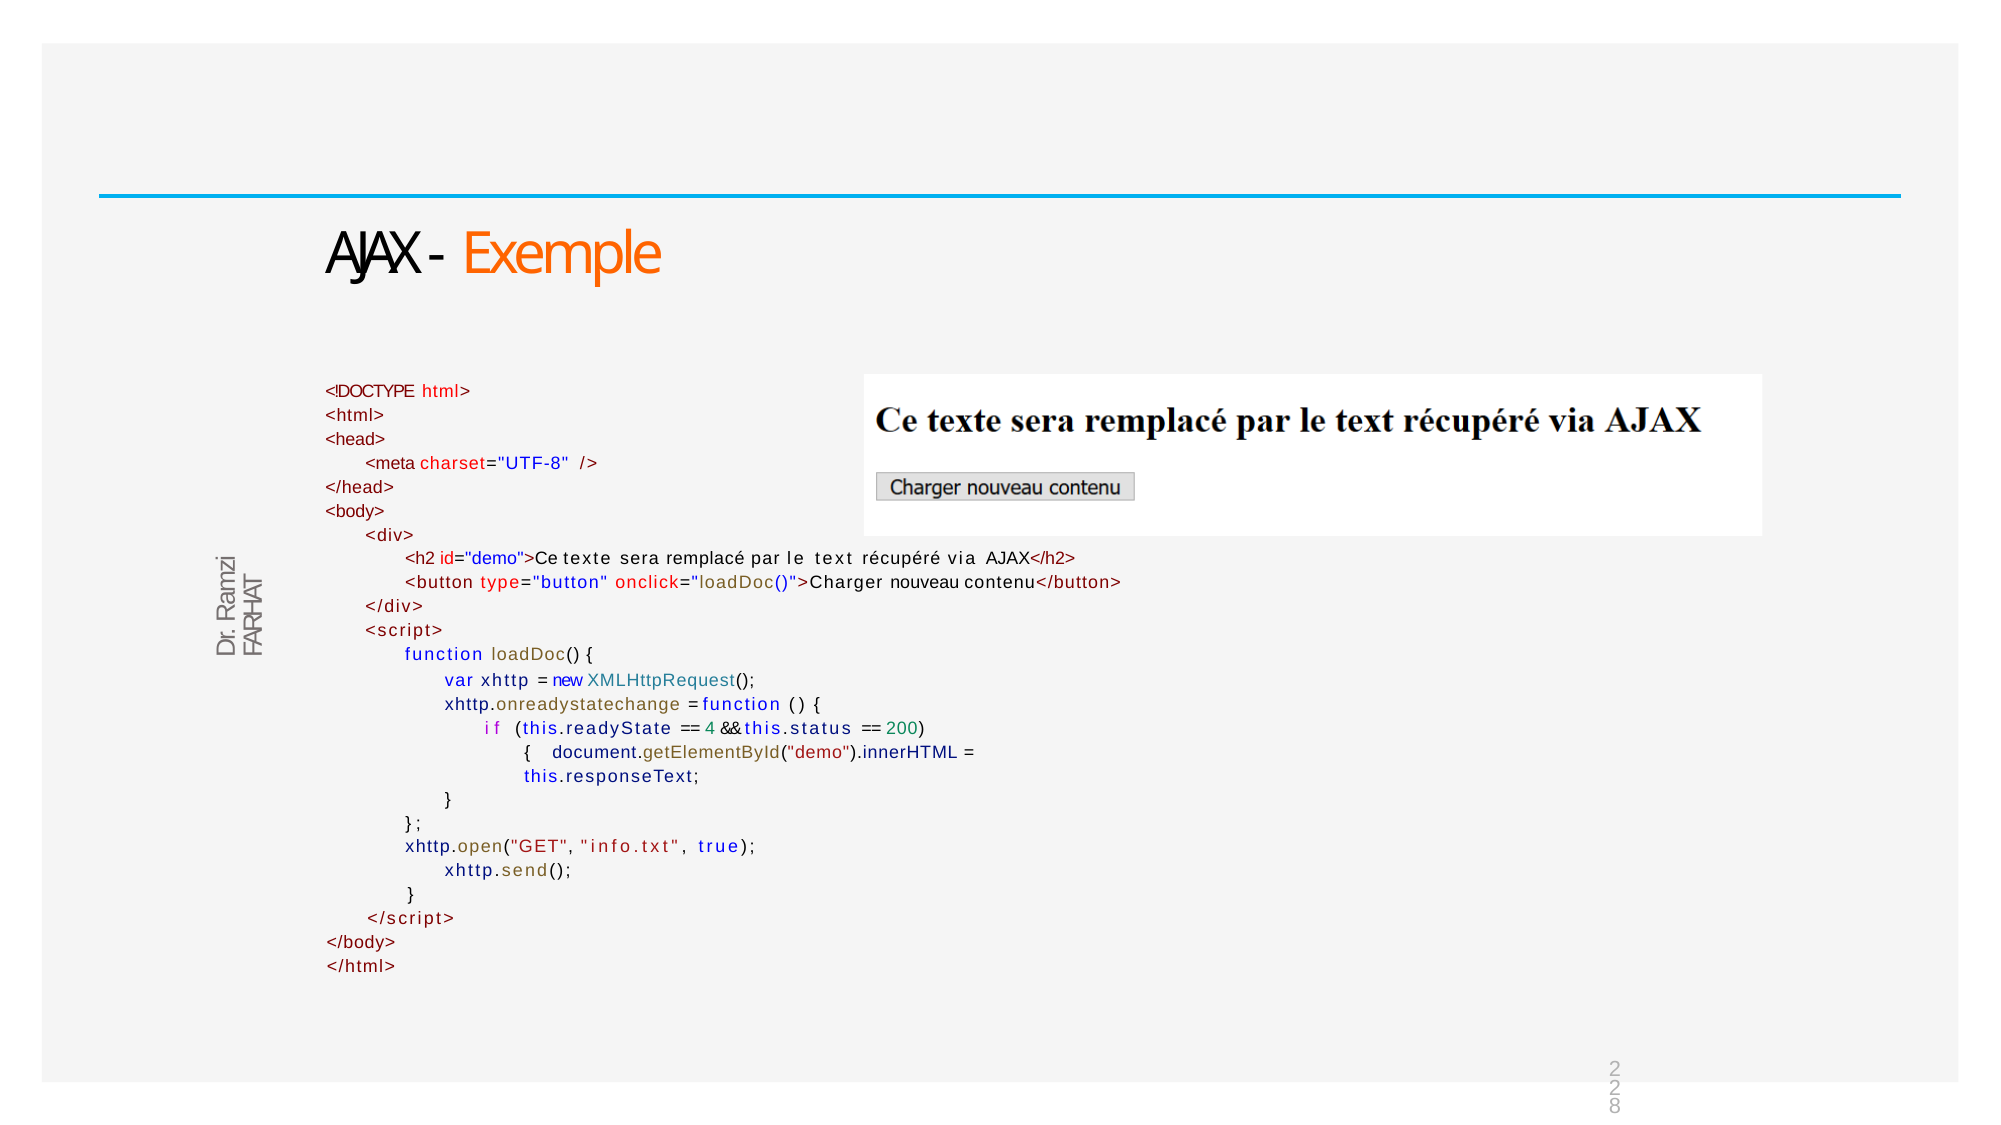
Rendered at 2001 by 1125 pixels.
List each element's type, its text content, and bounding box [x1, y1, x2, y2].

text_box [863, 374, 1763, 537]
title AJAX - Exemple [323, 95, 773, 286]
text_box Dr. Ramzi FARHAT [213, 465, 241, 660]
text_box <!DOCTYPE html> <html> <head> <meta charset="UTF-8" /> </head> <body> <div> <h2 id="demo">Ce texte sera remplacé par le text récupéré via AJAX</h2> <button type="button" onclick="loadDoc()">Charger nouveau contenu</button> </div> <script> function loadDoc() { var xhttp = new XMLHttpRequest(); xhttp.onreadystatechange = function () { if (this.readyState == 4 && this.status == 200) { document.getElementById("demo").innerHTML = this.responseText; } }; xhttp.open("GET", "info.txt", true); xhttp.send(); } </script> </body> </html> [323, 375, 1144, 976]
slide_number 228 [1579, 742, 1627, 1125]
